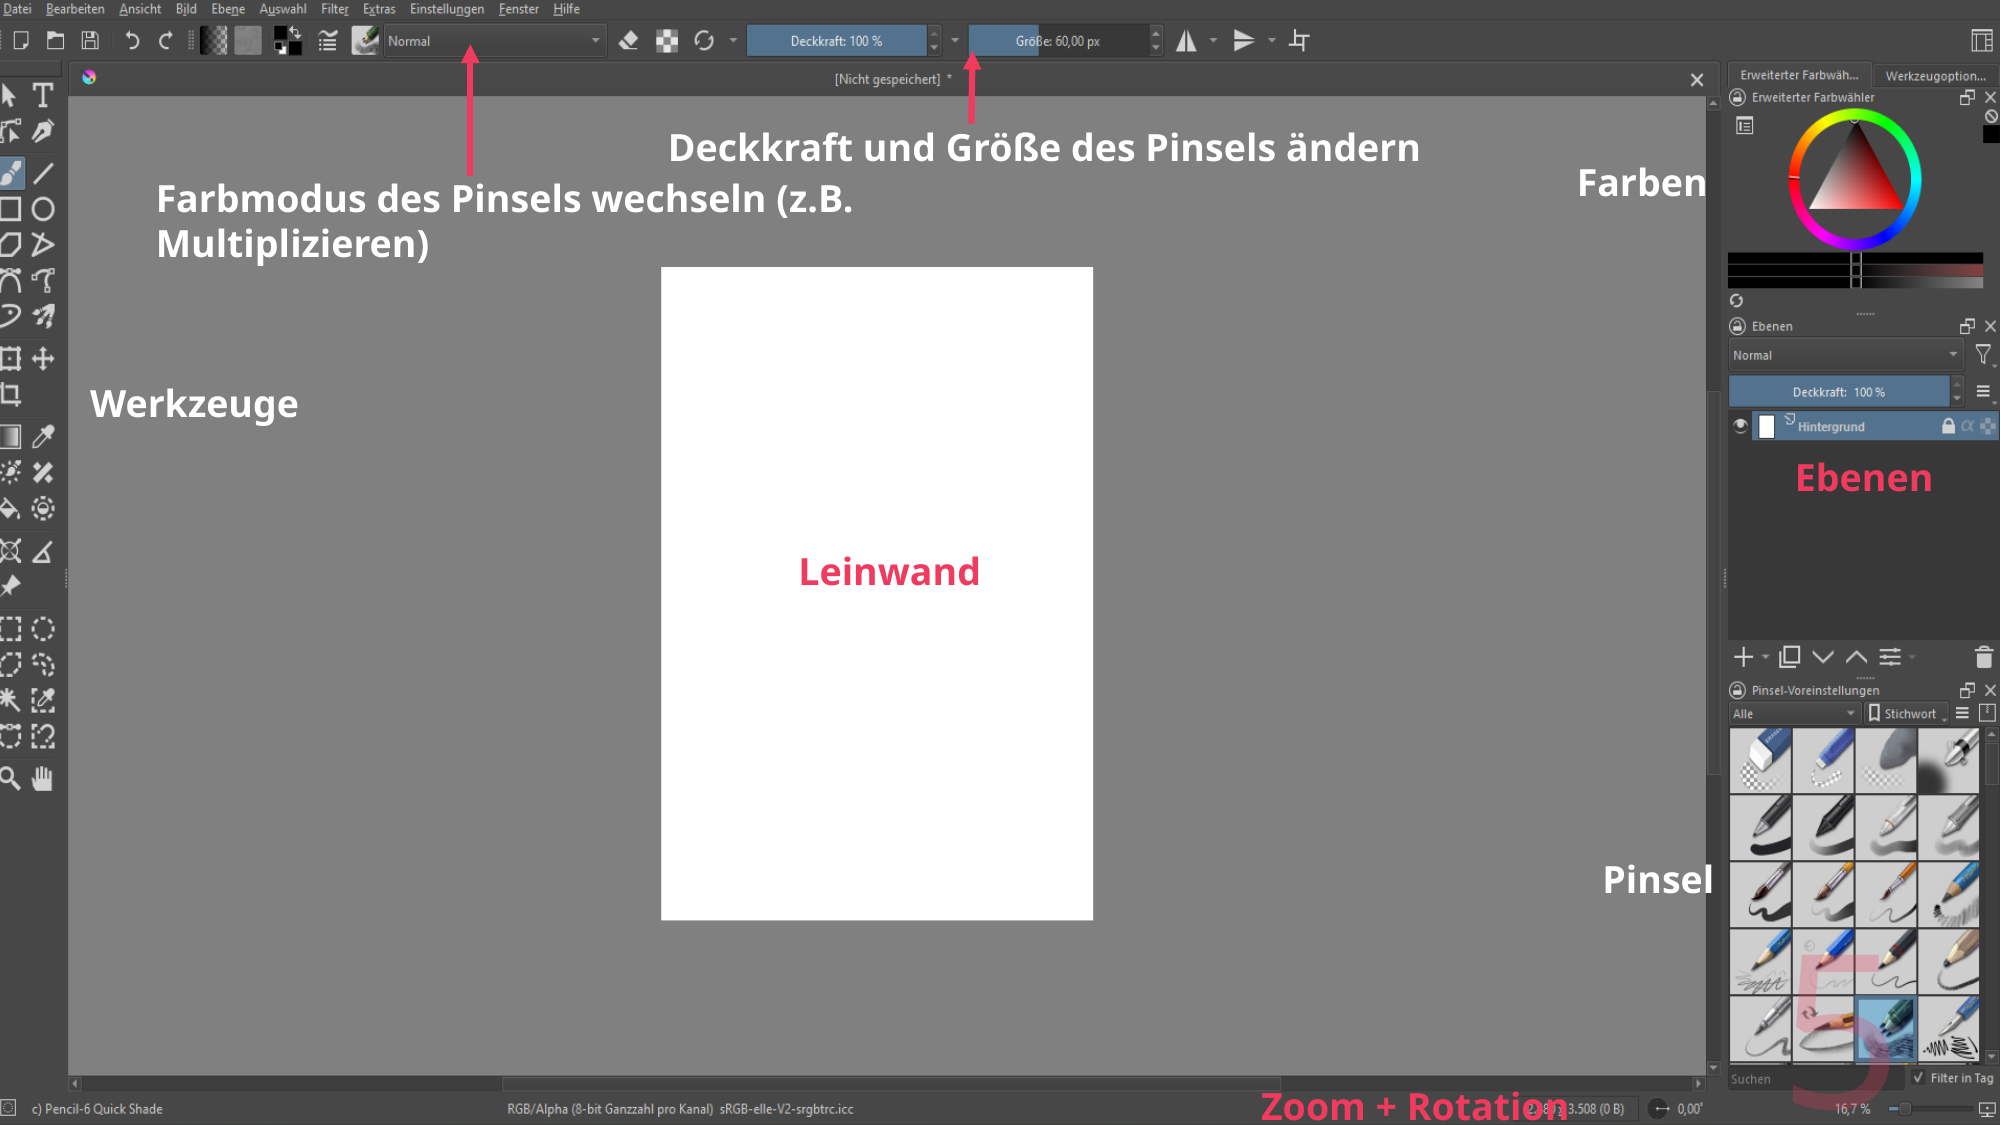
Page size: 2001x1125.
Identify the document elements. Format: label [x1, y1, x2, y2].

list [0, 0, 2000, 1125]
